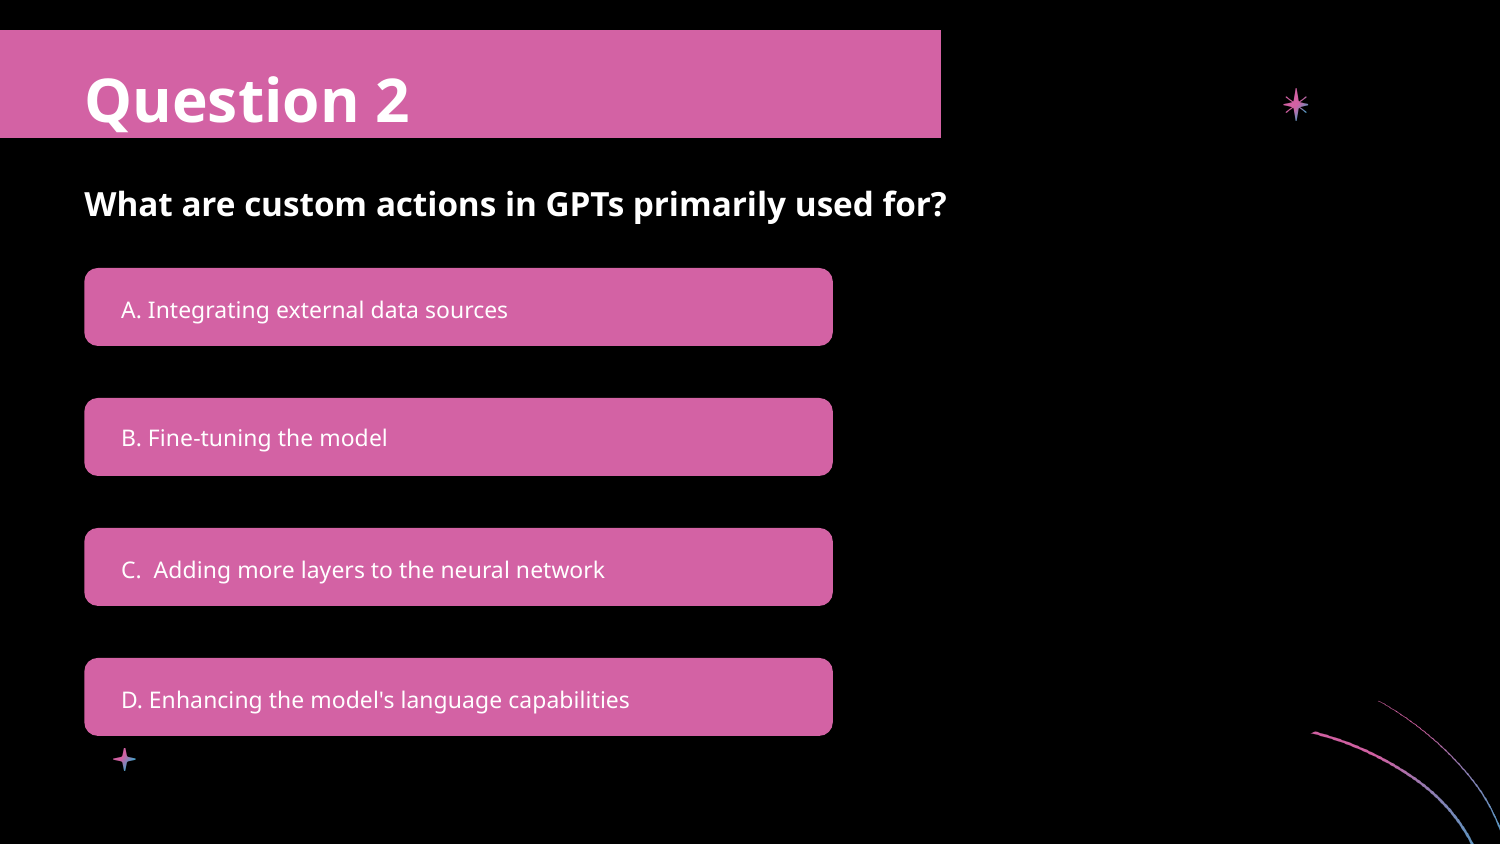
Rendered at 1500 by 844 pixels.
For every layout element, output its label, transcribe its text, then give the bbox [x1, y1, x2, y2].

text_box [0, 20, 942, 139]
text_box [84, 518, 834, 607]
text_box [1283, 88, 1309, 121]
text_box [113, 748, 136, 771]
text_box [1246, 676, 1500, 844]
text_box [84, 258, 834, 347]
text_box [84, 648, 834, 737]
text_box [84, 388, 834, 477]
text_box What are custom actions in GPTs primarily used for? [84, 177, 1426, 224]
